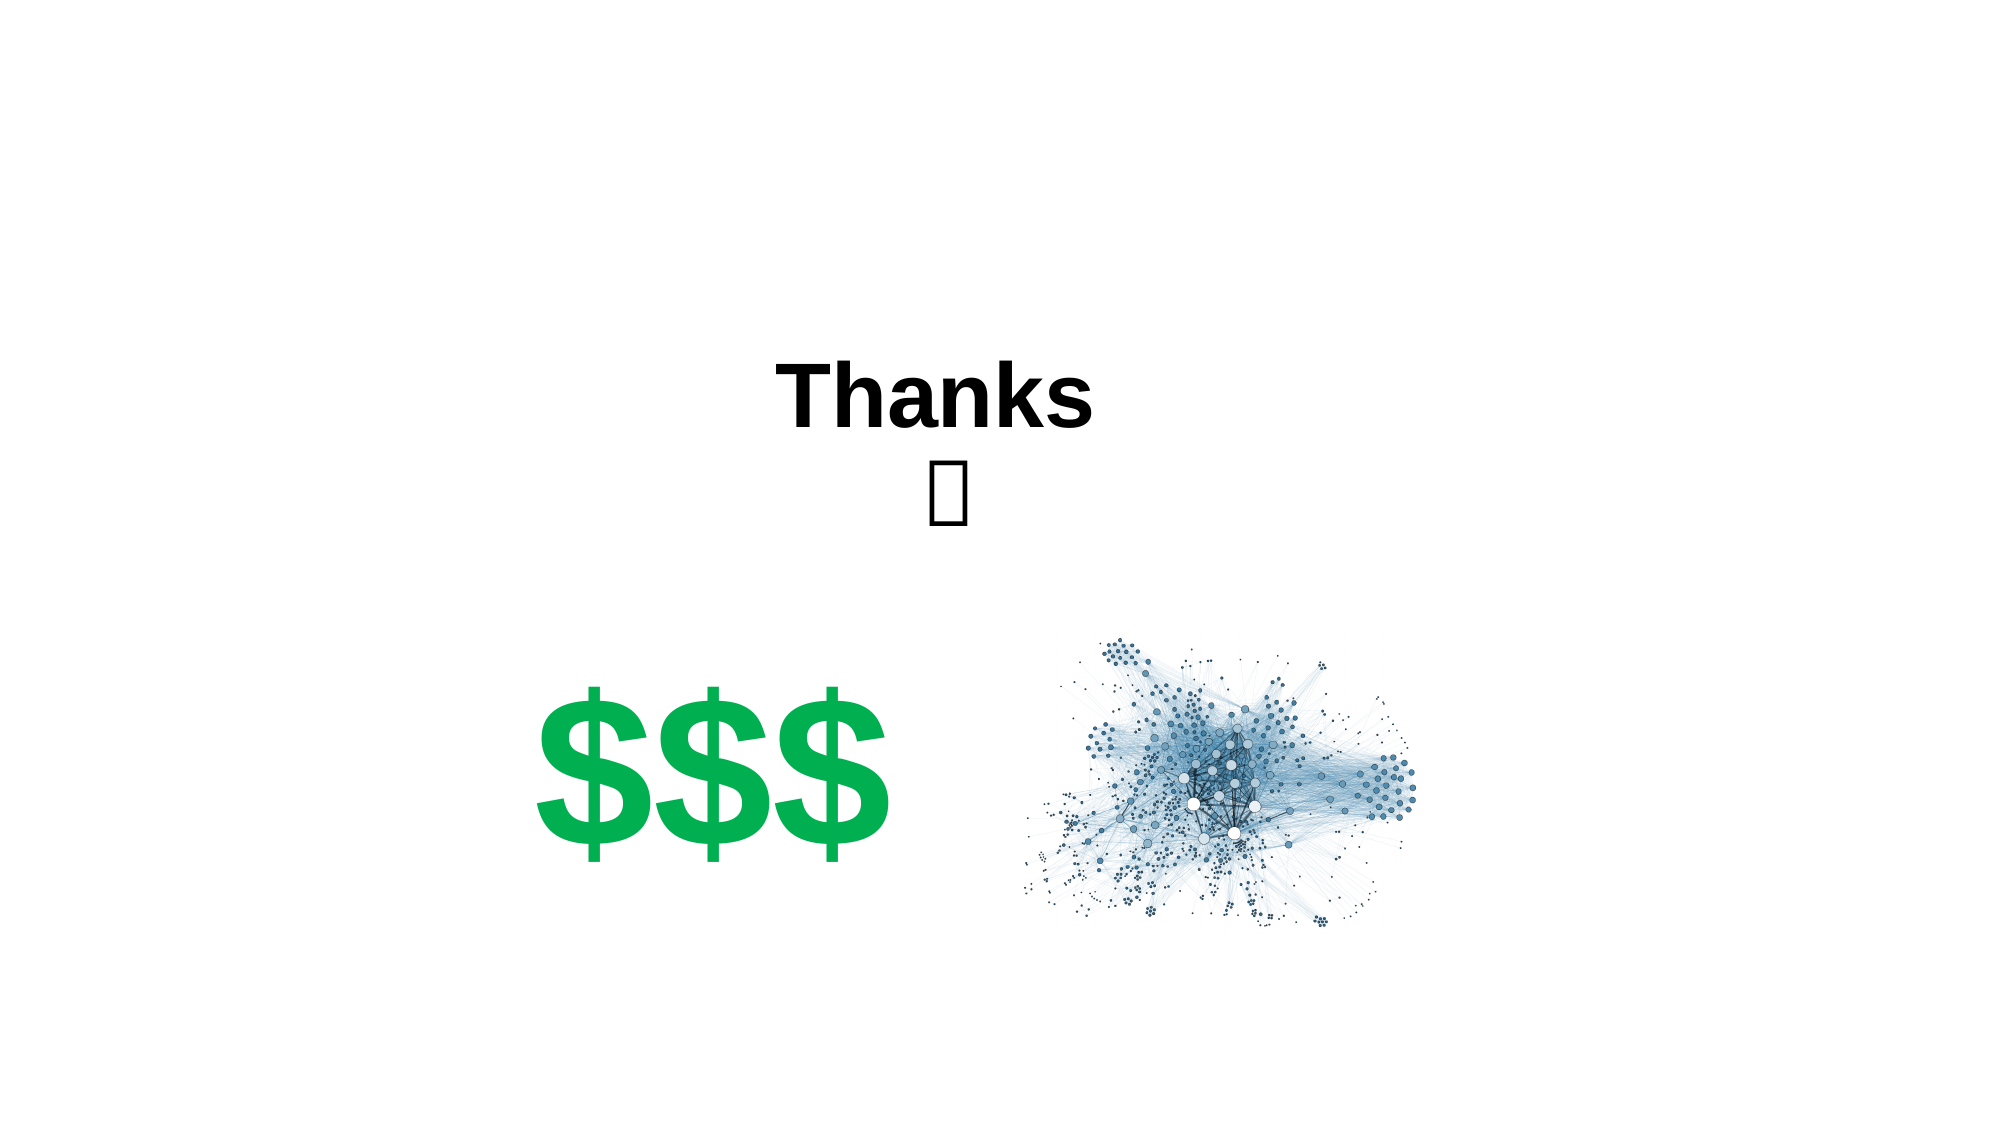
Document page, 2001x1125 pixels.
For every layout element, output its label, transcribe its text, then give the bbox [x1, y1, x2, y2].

picture [1017, 631, 1423, 934]
text_box $$$ [519, 708, 949, 994]
title Thanks  [85, 338, 1811, 556]
